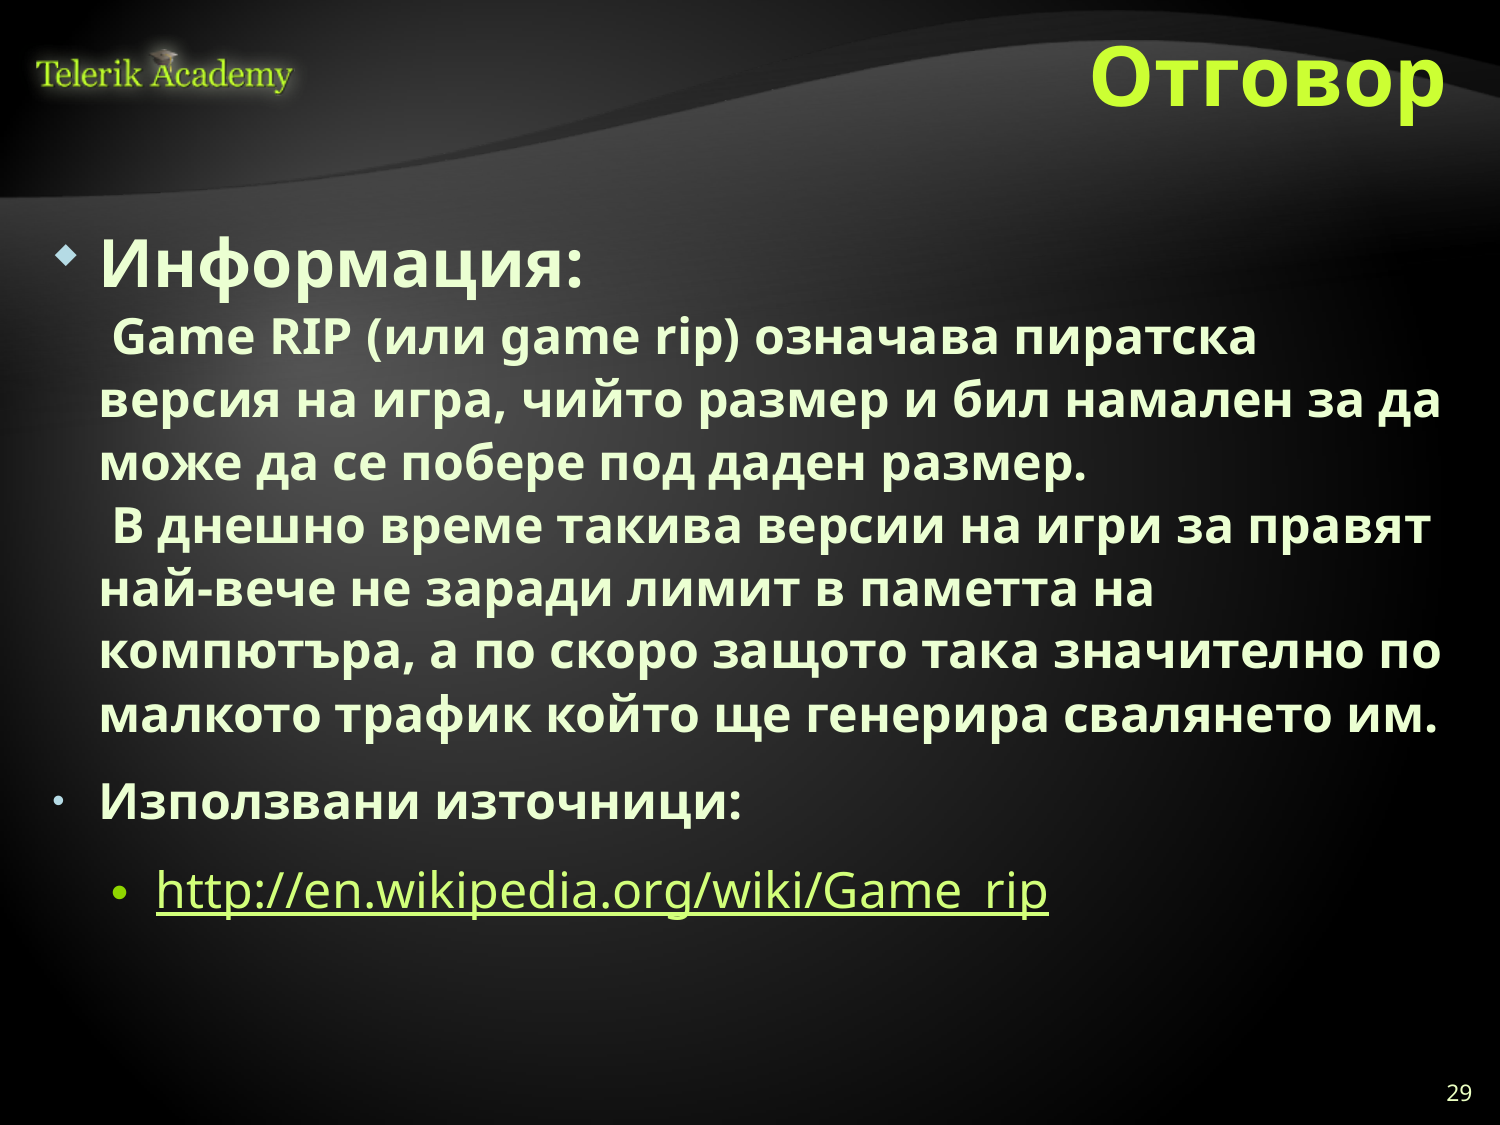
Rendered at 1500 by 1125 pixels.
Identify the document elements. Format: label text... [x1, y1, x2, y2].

slide_number 29 [1412, 1074, 1488, 1113]
list Информация: Game RIP (или game rip) означава пиратска версия на игра, чийто размер и бил намален за да може да се побере под даден размер. В днешно време такива версии на игри за правят най-вече не заради лимит в паметта на компютъра, а по скоро защото така значително по малкото трафик който ще генерира свалянето им. Използвани източници: http://en.wikipedia.org/wiki/Game_rip [37, 149, 1463, 1100]
title Отговор [300, 12, 1463, 149]
picture [0, 0, 1500, 1125]
